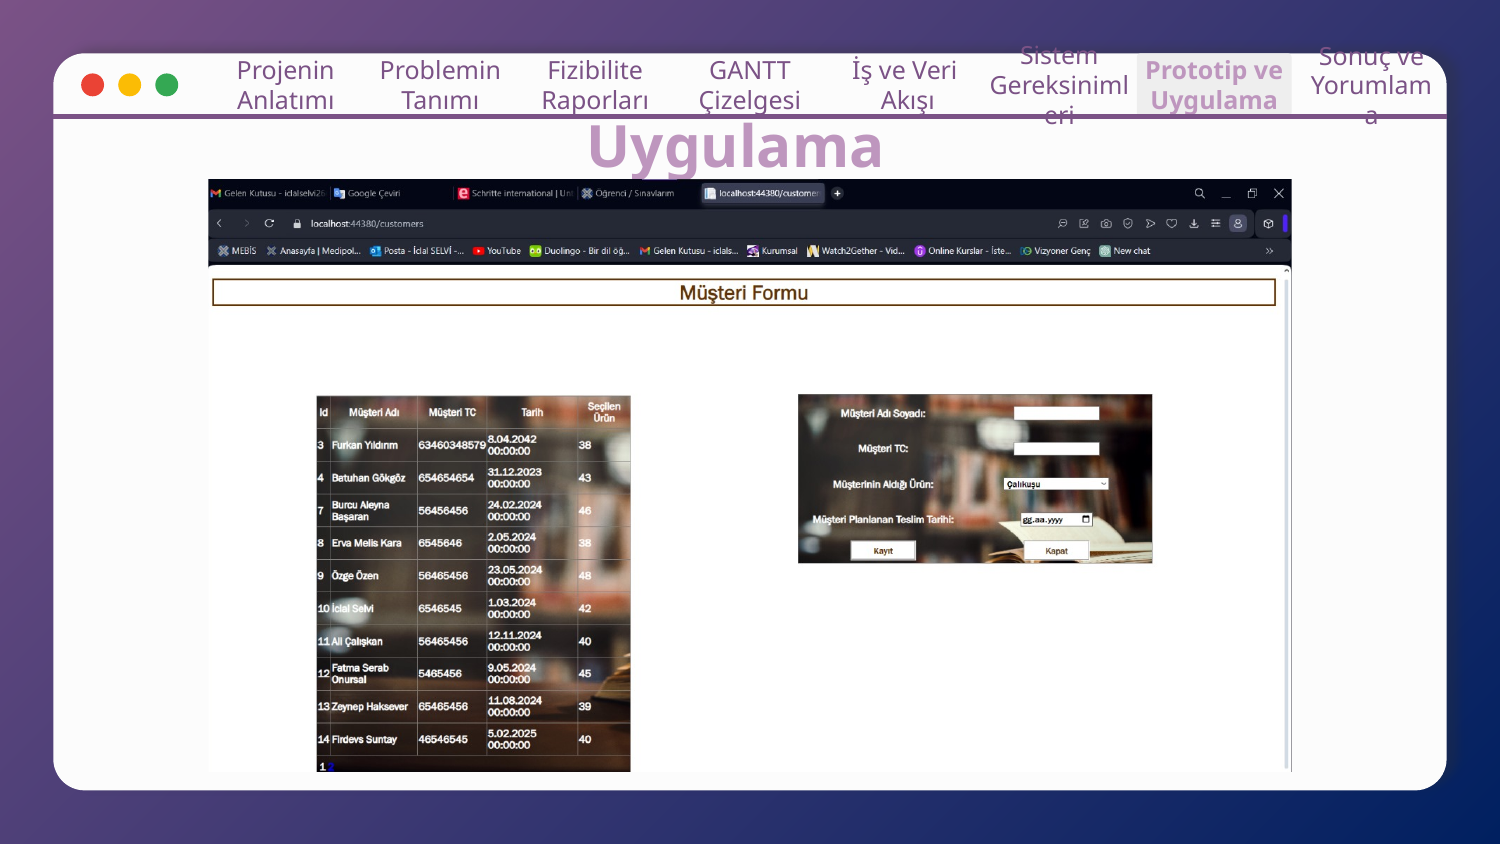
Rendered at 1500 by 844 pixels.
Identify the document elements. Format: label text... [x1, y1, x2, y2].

text_box Sistem Gereksinimleri [982, 53, 1137, 114]
text_box GANTT Çizelgesi [672, 53, 827, 114]
text_box Prototip ve Uygulama [1136, 53, 1292, 114]
text_box Fizibilite Raporları [517, 53, 672, 114]
text_box İş ve Veri Akışı [827, 53, 982, 114]
text_box Sonuç ve Yorumlama [1291, 53, 1461, 117]
text_box Problemin Tanımı [363, 53, 518, 114]
text_box Projenin Anlatımı [208, 53, 363, 114]
title Uygulama [419, 124, 1053, 177]
picture [208, 179, 1292, 772]
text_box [80, 73, 179, 97]
